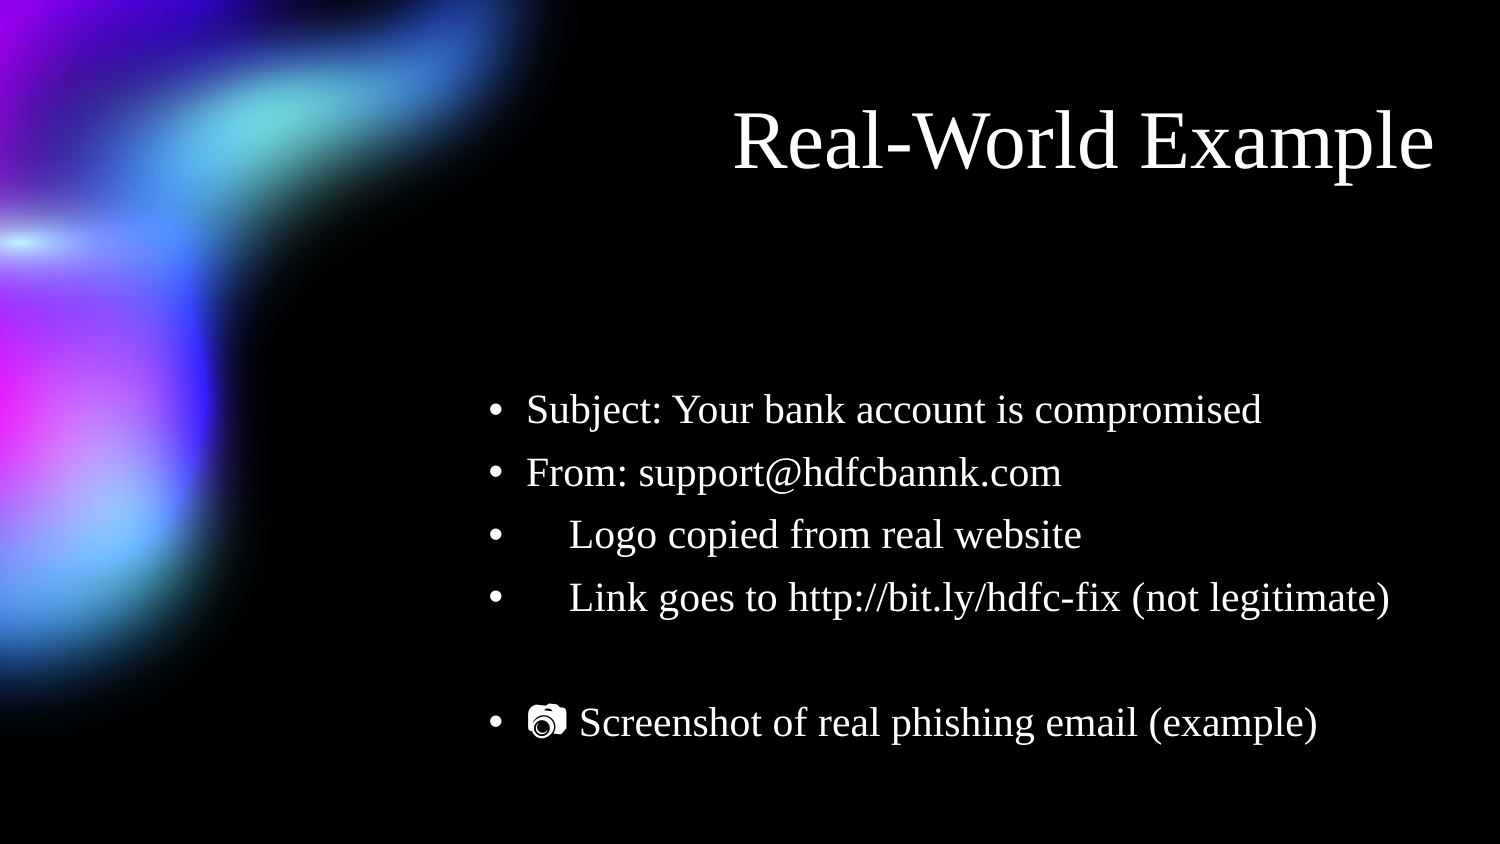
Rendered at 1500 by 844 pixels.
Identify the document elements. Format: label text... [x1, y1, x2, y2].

subtitle Subject: Your bank account is compromised From: support@hdfcbannk.com ✅ Logo copied from real website ❌ Link goes to http://bit.ly/hdfc-fix (not legitimate) 📷 Screenshot of real phishing email (example) [473, 312, 1439, 760]
title Real-World Example [275, 79, 1452, 302]
picture [0, 0, 1491, 844]
